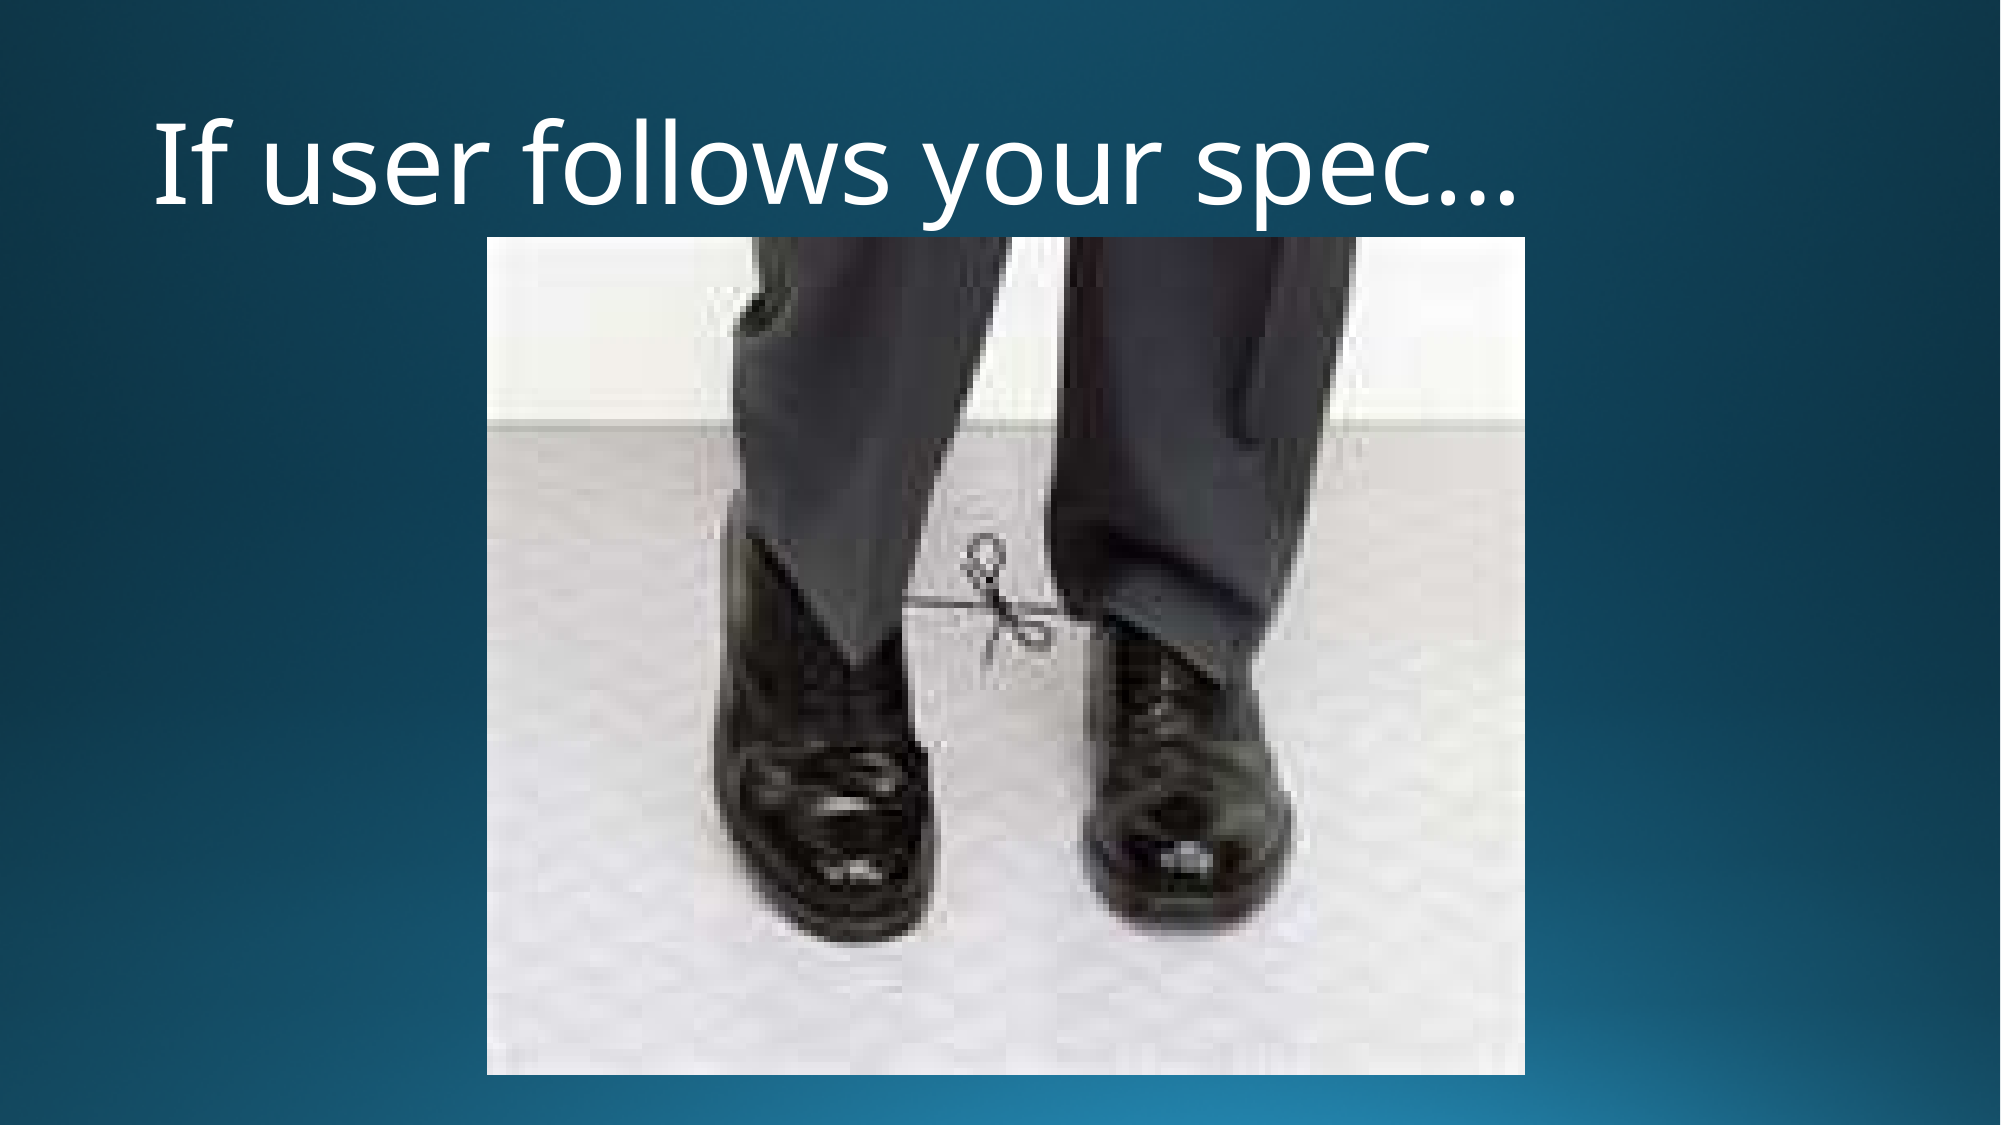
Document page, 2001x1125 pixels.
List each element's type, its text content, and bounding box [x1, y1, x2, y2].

title If user follows your spec… [137, 59, 1863, 278]
picture [0, 0, 2001, 1125]
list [487, 237, 1525, 1075]
